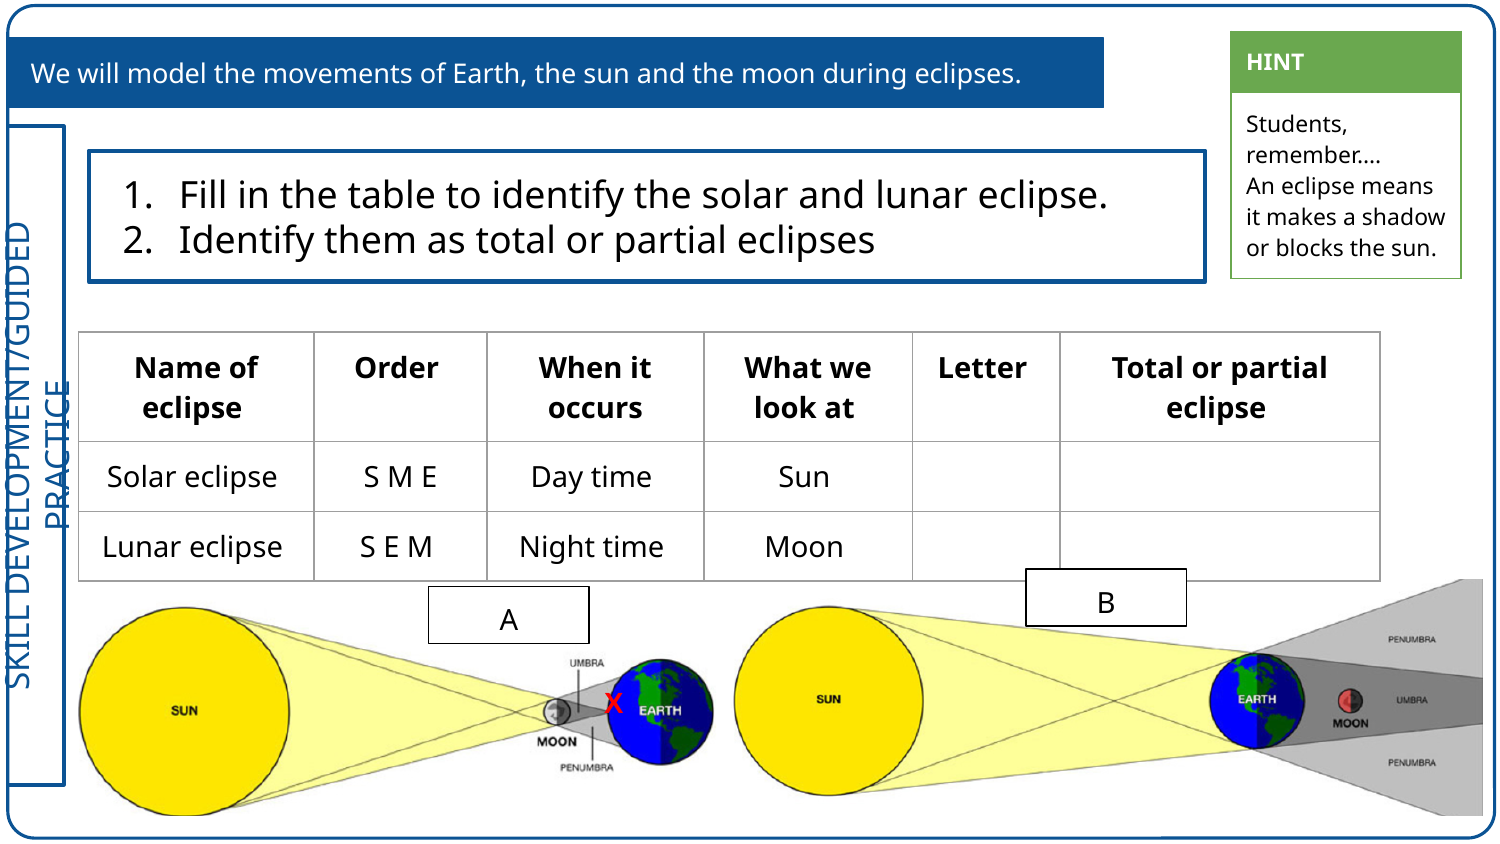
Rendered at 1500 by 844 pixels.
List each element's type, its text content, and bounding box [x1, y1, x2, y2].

table_cell S M E [315, 442, 486, 511]
table_cell S E M [315, 512, 486, 580]
text_box A [428, 586, 590, 598]
table_cell [913, 442, 1059, 511]
table_cell Solar eclipse [79, 442, 313, 511]
table_header Order [315, 333, 486, 441]
table_header HINT [1232, 32, 1460, 92]
table_cell Students, remember…. An eclipse means it makes a shadow or blocks the sun. [1232, 93, 1460, 278]
table_cell Lunar eclipse [79, 512, 313, 580]
table_cell [1061, 512, 1379, 578]
table_header Letter [913, 333, 1059, 441]
table_header Name of eclipse [79, 333, 313, 441]
table_header What we look at [705, 333, 912, 441]
text_box B [1025, 568, 1187, 578]
table_cell Day time [488, 442, 703, 511]
table_cell Moon [705, 512, 912, 580]
table_cell [1061, 442, 1379, 511]
text_box Fill in the table to identify the solar and lunar eclipse. Identify them as total or partial eclipses [88, 150, 1206, 282]
table_cell [913, 512, 1059, 578]
table_cell Night time [488, 512, 703, 580]
table_header Total or partial eclipse [1061, 333, 1379, 441]
table_header When it occurs [488, 333, 703, 441]
picture [78, 579, 1483, 817]
table_cell Sun [705, 442, 912, 511]
subtitle We will model the movements of Earth, the sun and the moon during eclipses. [15, 43, 1097, 101]
